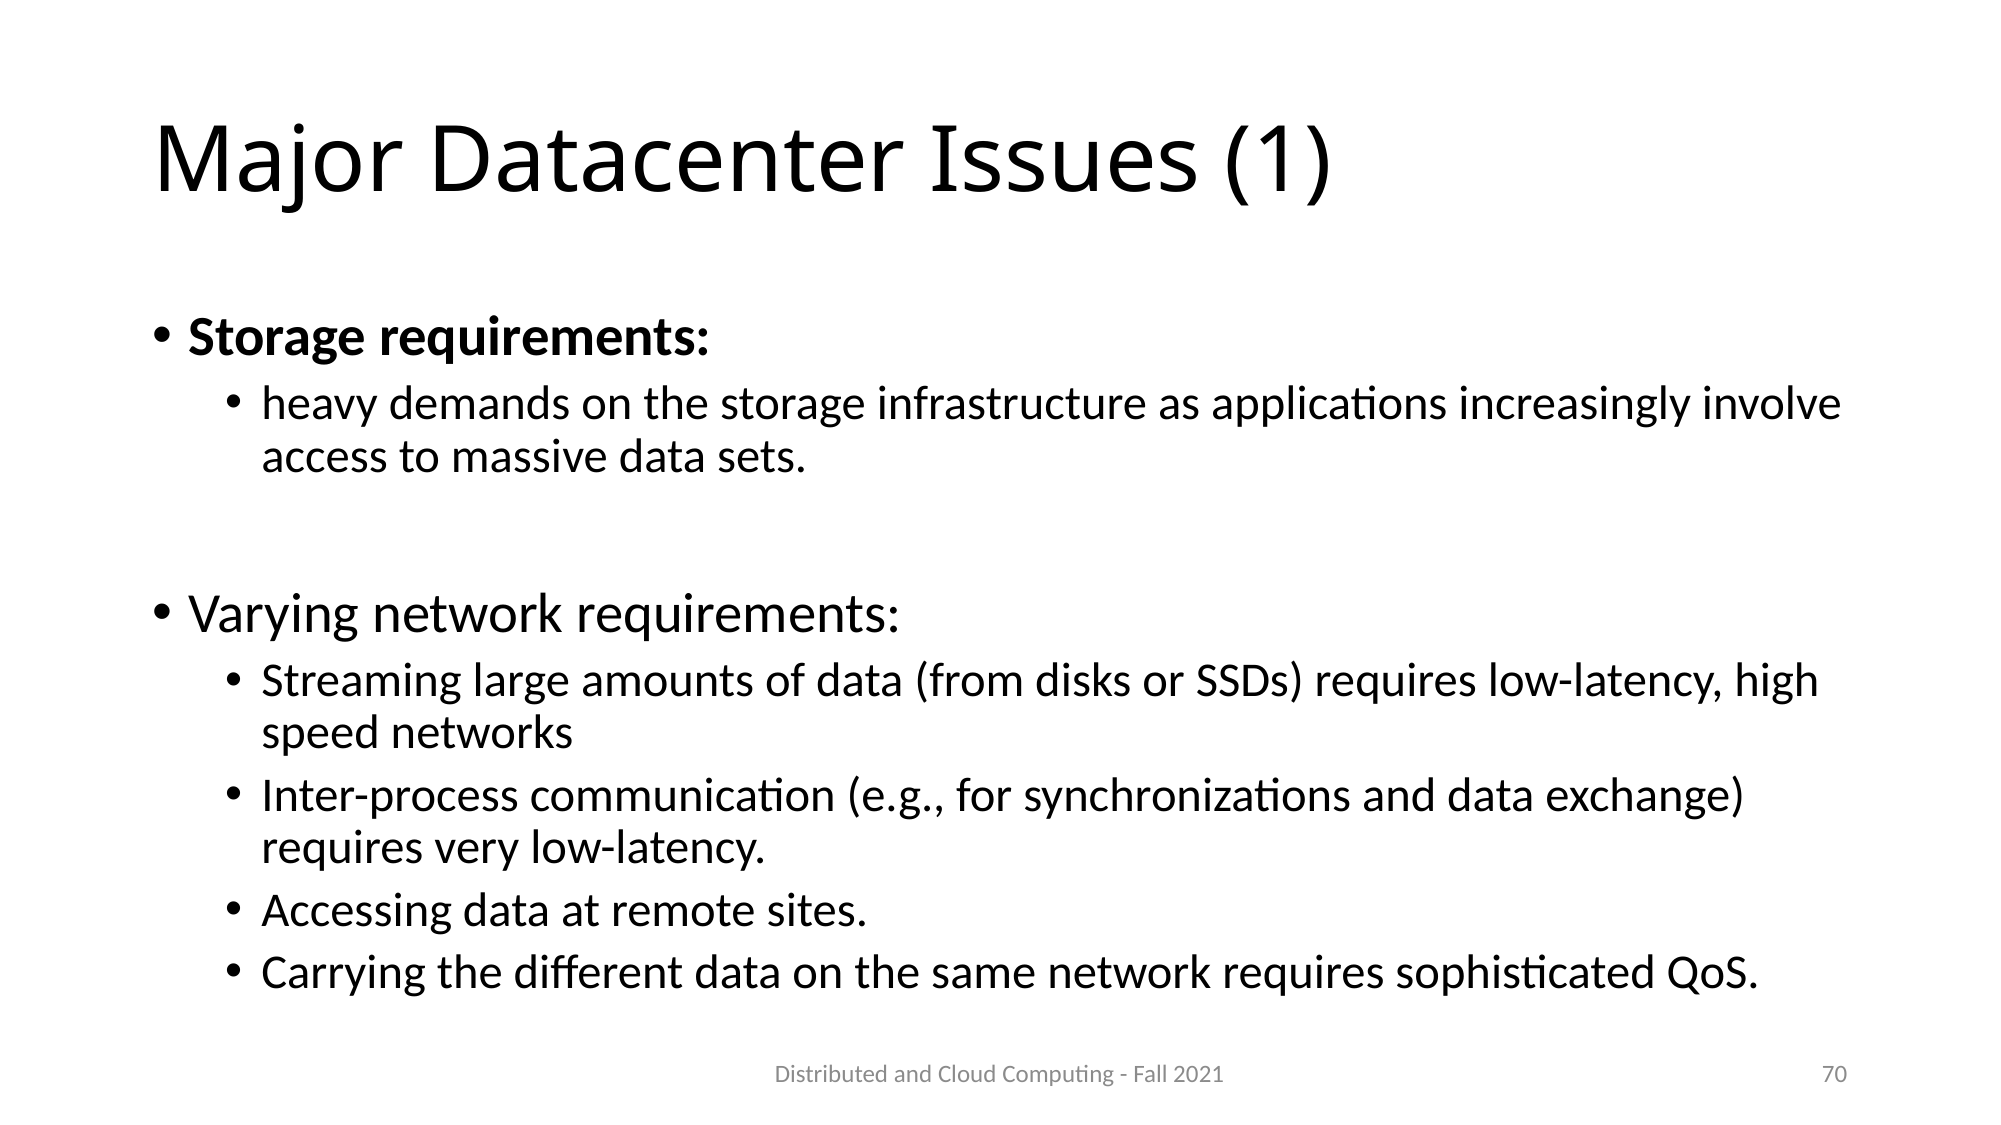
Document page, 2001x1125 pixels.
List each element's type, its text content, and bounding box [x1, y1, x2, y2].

title Major Datacenter Issues (1) [137, 52, 1863, 271]
footer Distributed and Cloud Computing - Fall 2021 [662, 1042, 1338, 1103]
list Storage requirements: heavy demands on the storage infrastructure as applications increasingly involve access to massive data sets. Varying network requirements: Streaming large amounts of data (from disks or SSDs) requires low-latency, high speed networks Inter-process communication (e.g., for synchronizations and data exchange) requires very low-latency. Accessing data at remote sites. Carrying the different data on the same network requires sophisticated QoS. [137, 299, 1863, 1014]
slide_number 70 [1412, 1042, 1863, 1103]
